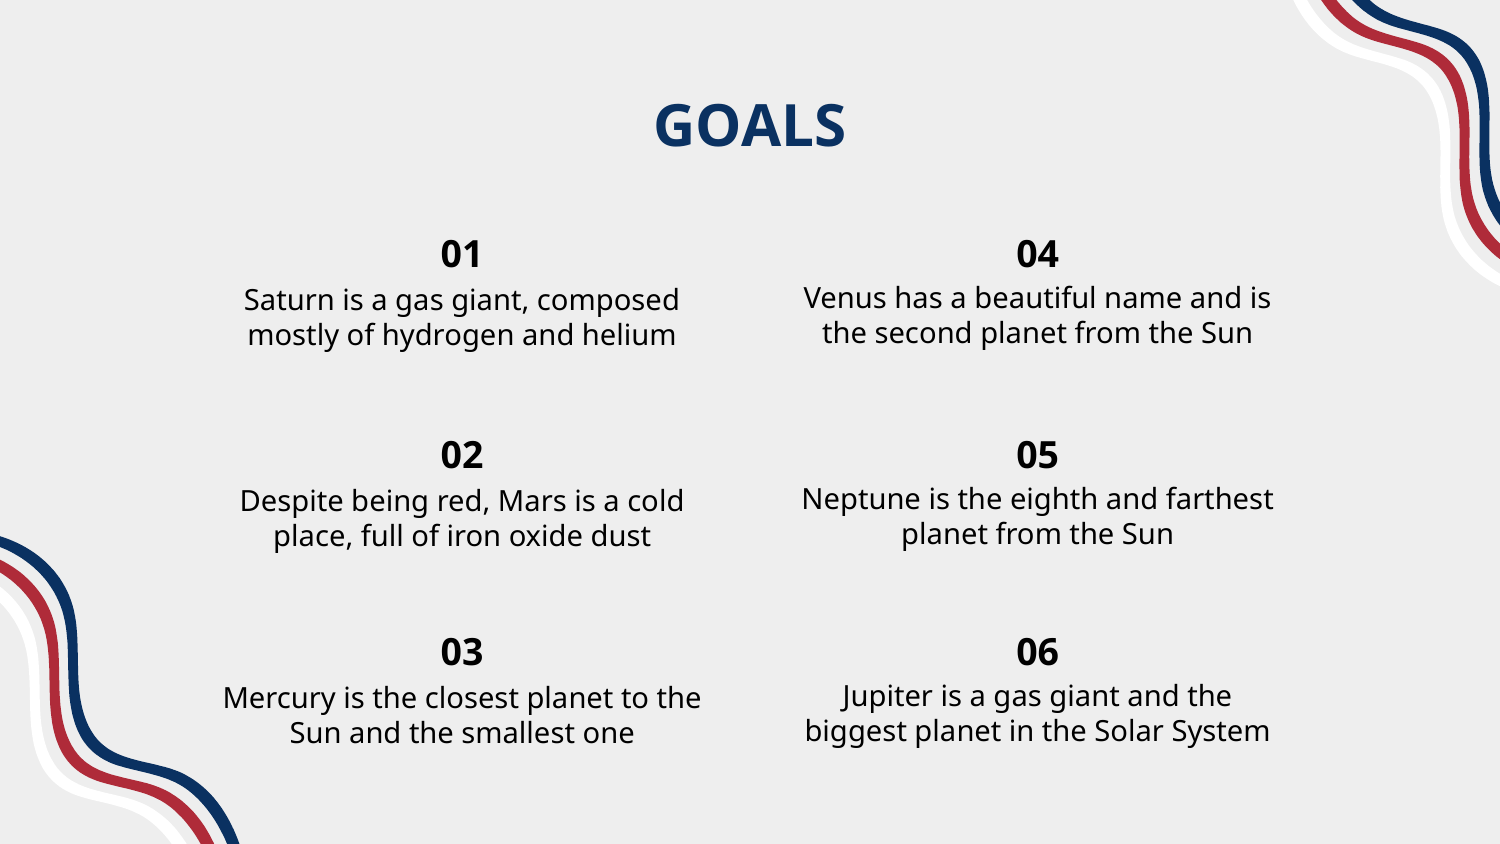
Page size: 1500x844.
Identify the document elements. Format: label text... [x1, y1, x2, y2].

subtitle Neptune is the eighth and farthest planet from the Sun [781, 474, 1295, 557]
subtitle Saturn is a gas giant, composed mostly of hydrogen and helium [205, 274, 719, 358]
title 06 [812, 630, 1264, 671]
title 03 [236, 630, 688, 672]
title 05 [812, 433, 1264, 474]
subtitle Mercury is the closest planet to the Sun and the smallest one [205, 673, 719, 756]
subtitle Despite being red, Mars is a cold place, full of iron oxide dust [205, 476, 719, 559]
subtitle Venus has a beautiful name and is the second planet from the Sun [781, 273, 1295, 356]
title 01 [236, 232, 688, 273]
title 04 [812, 232, 1264, 273]
subtitle Jupiter is a gas giant and the biggest planet in the Solar System [781, 671, 1295, 754]
title GOALS [118, 72, 1382, 167]
title 02 [236, 433, 688, 474]
